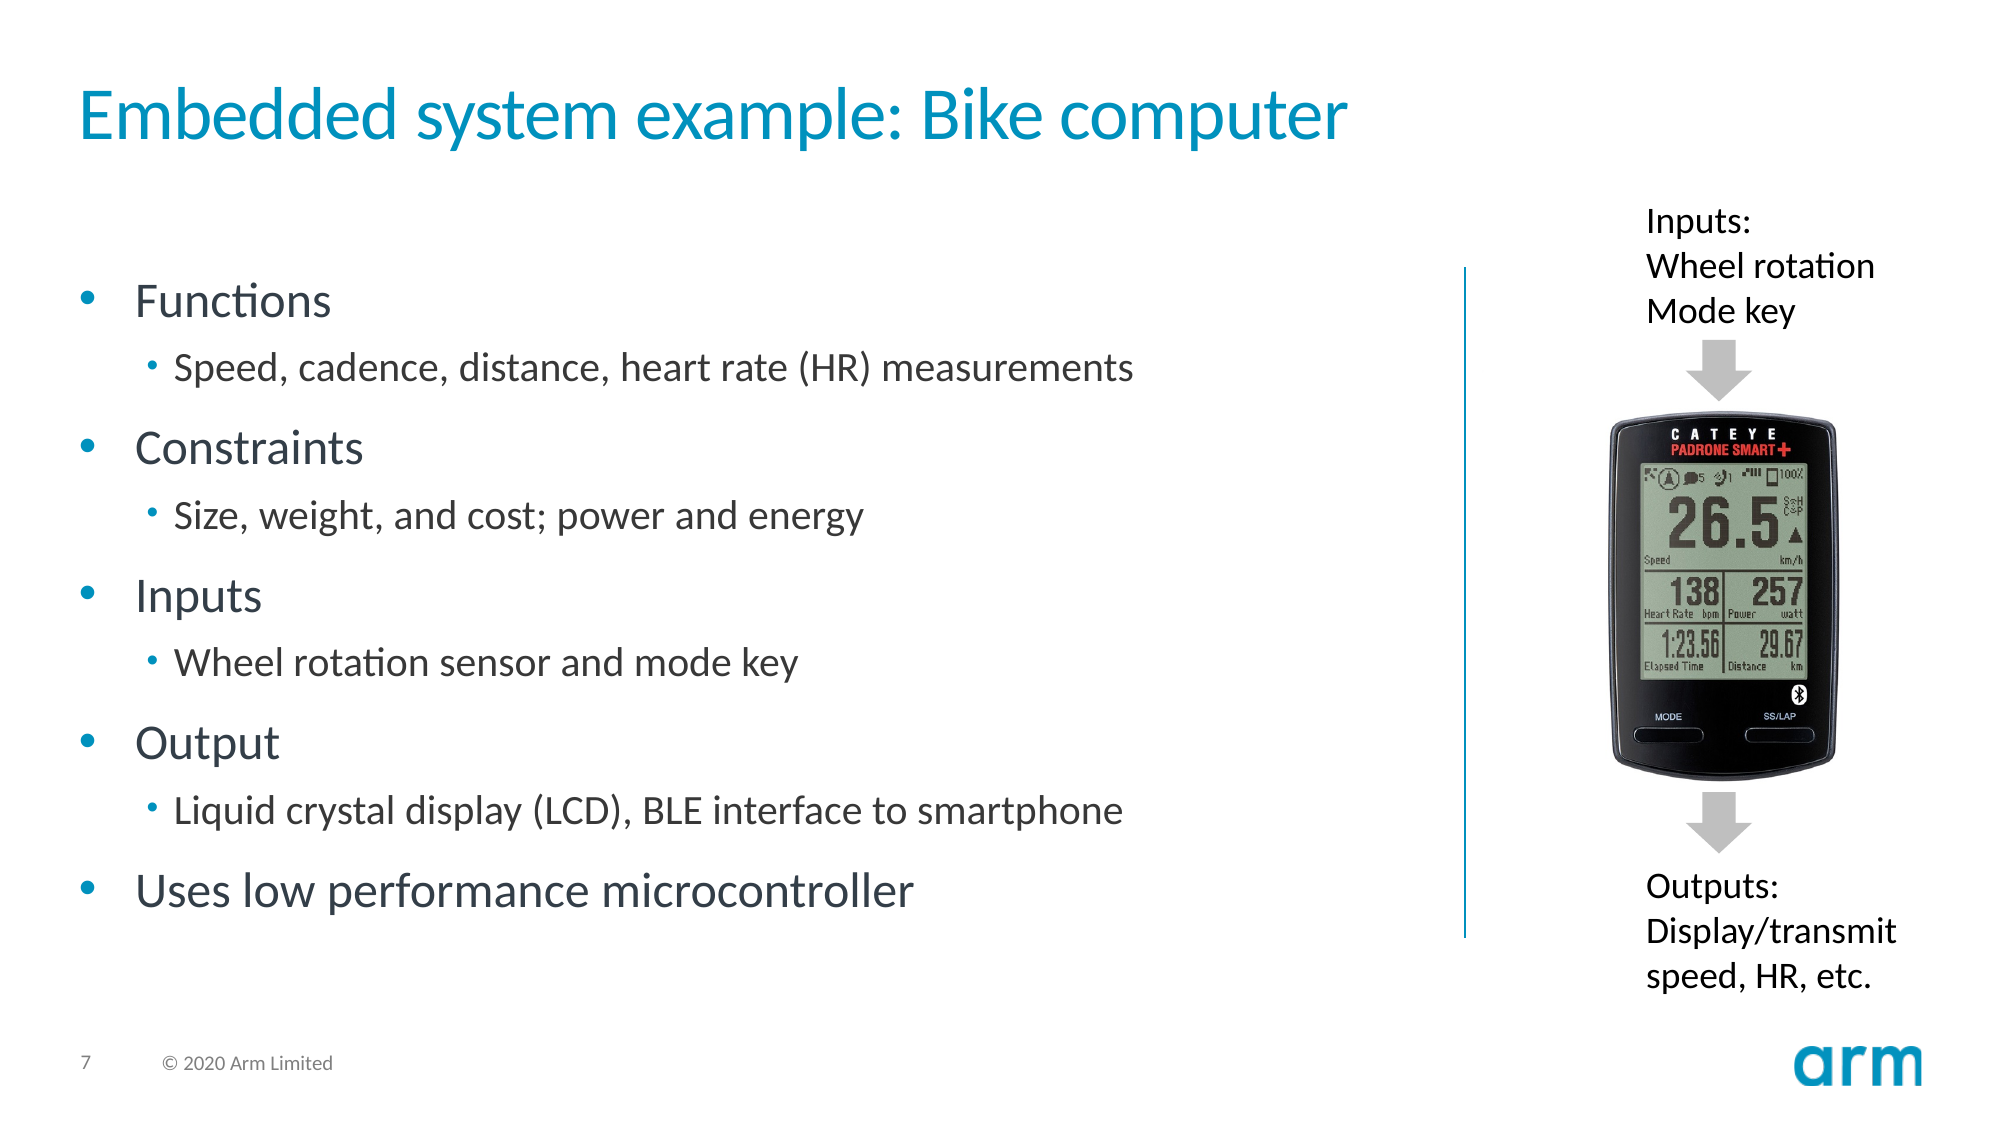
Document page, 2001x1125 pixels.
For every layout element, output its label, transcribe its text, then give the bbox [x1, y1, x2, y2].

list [1482, 370, 1956, 844]
text_box [1708, 844, 1730, 853]
text_box Inputs: Wheel rotation Mode key [1631, 188, 1922, 339]
text_box Outputs: Display/transmit speed, HR, etc. [1631, 853, 1922, 1004]
list Functions Speed, cadence, distance, heart rate (HR) measurements Constraints Size, weight, and cost; power and energy Inputs Wheel rotation sensor and mode key Output Liquid crystal display (LCD), BLE interface to smartphone Uses low performance microcontroller [78, 267, 1449, 938]
title Embedded system example: Bike computer [78, 78, 1922, 163]
text_box [1702, 339, 1736, 370]
